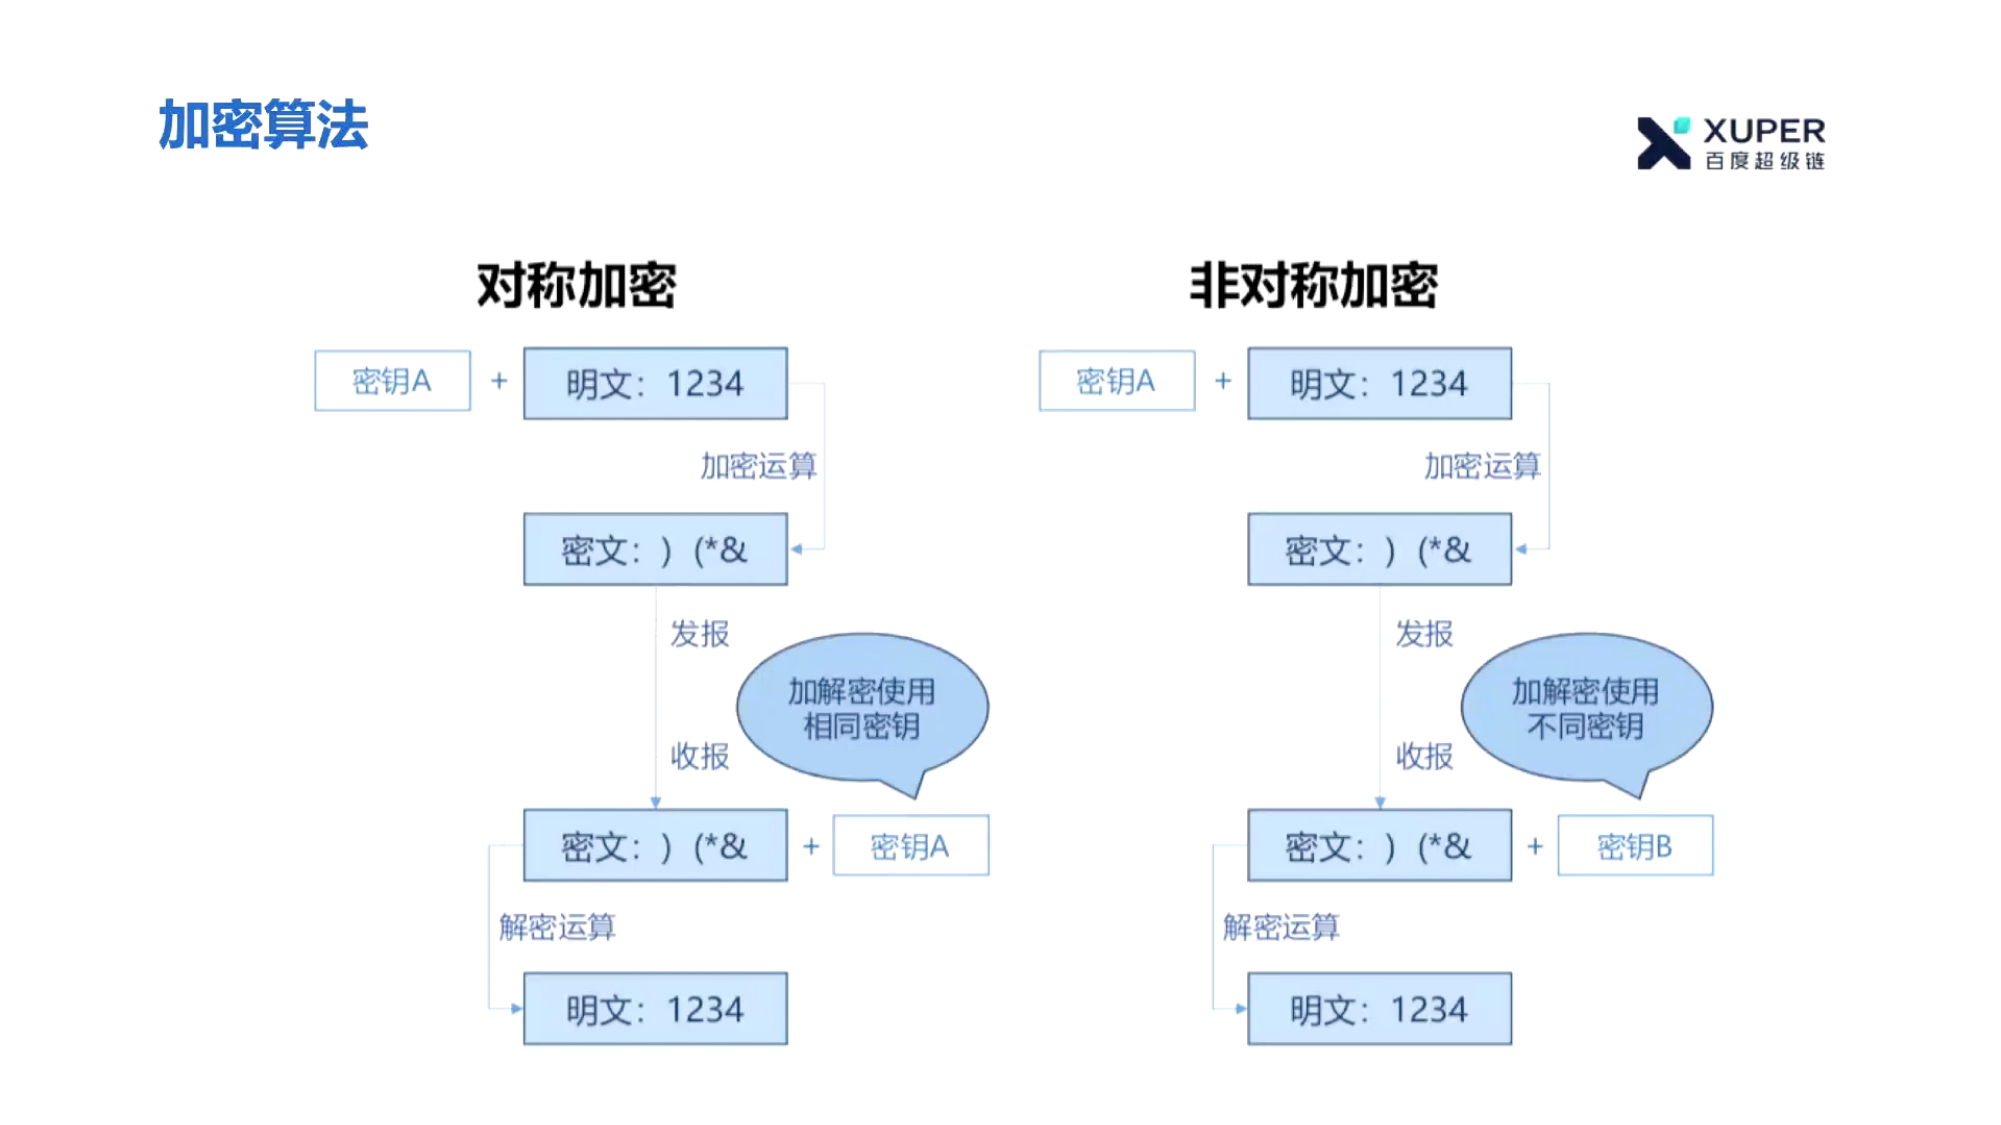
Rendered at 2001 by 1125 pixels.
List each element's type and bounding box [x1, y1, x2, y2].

picture [120, 61, 1880, 1064]
